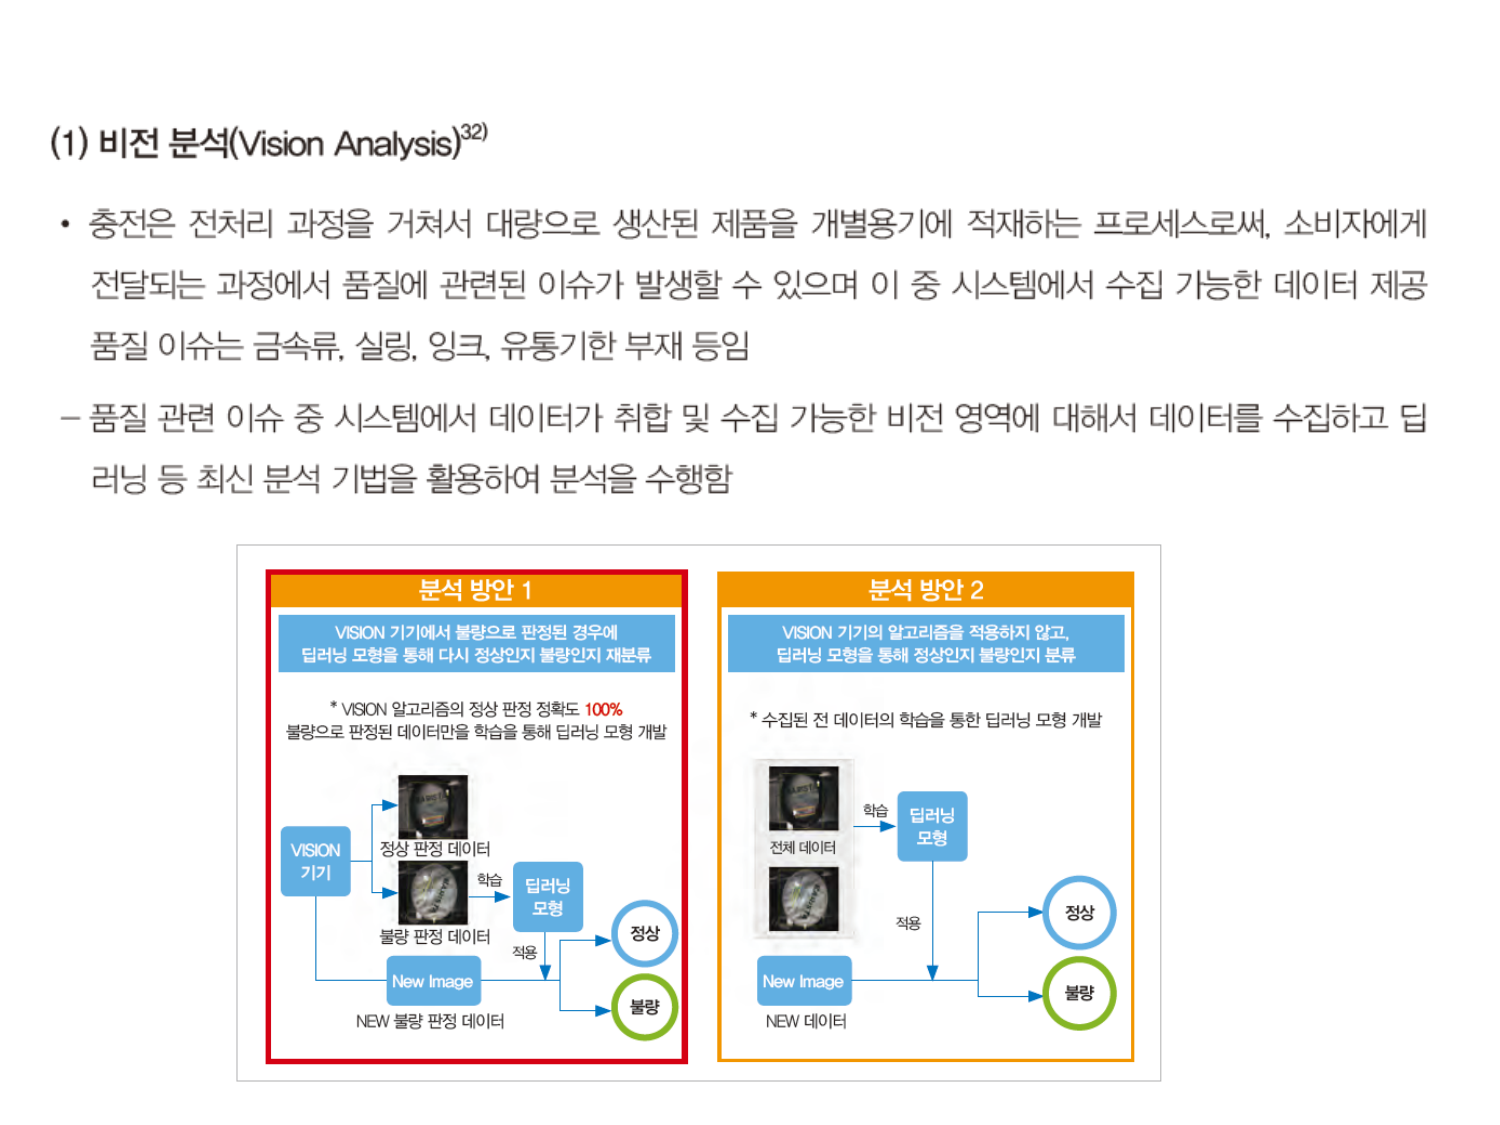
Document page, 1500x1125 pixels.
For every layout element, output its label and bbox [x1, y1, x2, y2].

picture [229, 538, 1170, 1087]
picture [30, 113, 1459, 503]
